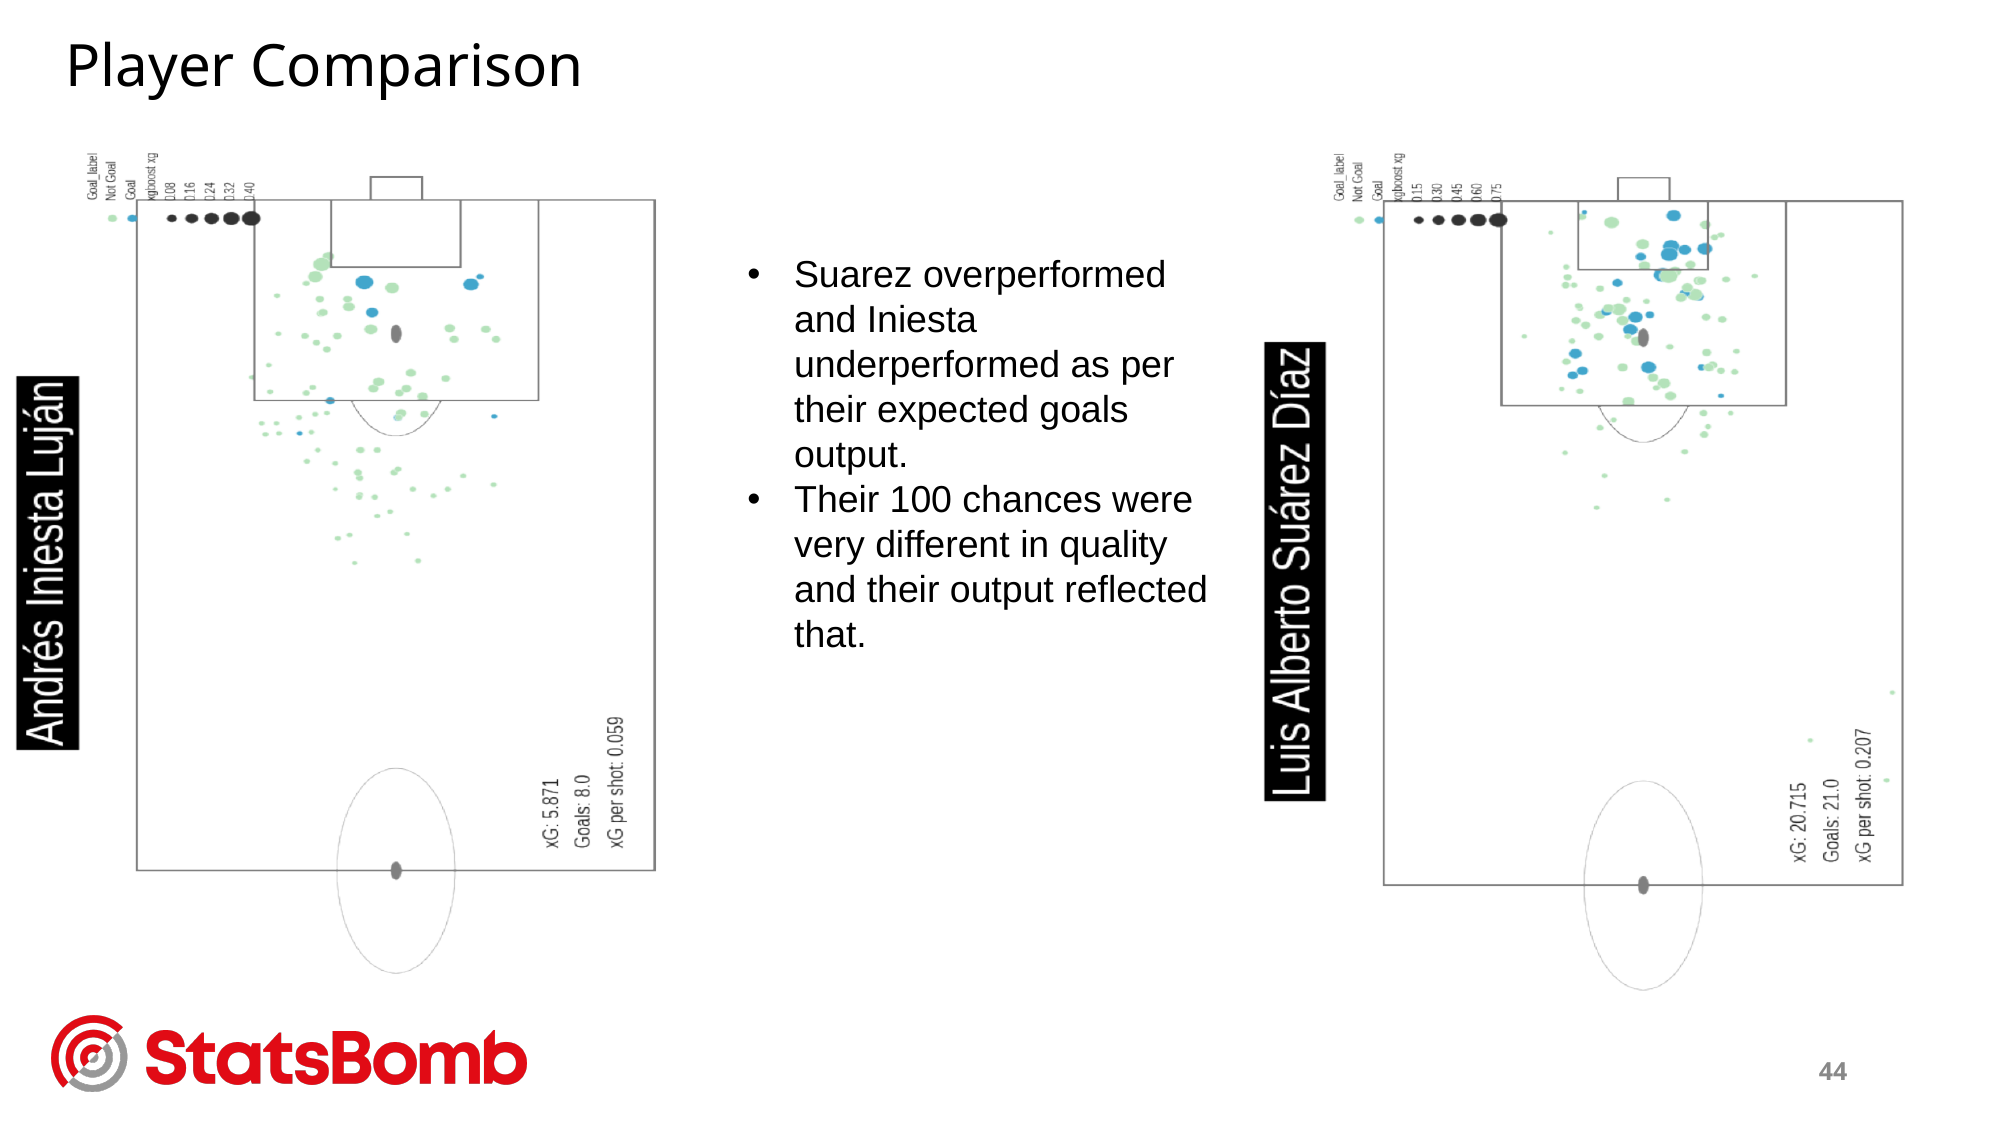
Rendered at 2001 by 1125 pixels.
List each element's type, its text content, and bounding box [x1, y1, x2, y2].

text_box Suarez overperformed and Iniesta underperformed as per their expected goals output. Their 100 chances were very different in quality and their output reflected that. [801, 242, 1178, 663]
picture [0, 0, 797, 989]
picture [958, 28, 2000, 1125]
title Player Comparison [363, 28, 733, 124]
picture [50, 1014, 527, 1092]
slide_number ‹#› [1749, 1042, 1863, 1103]
